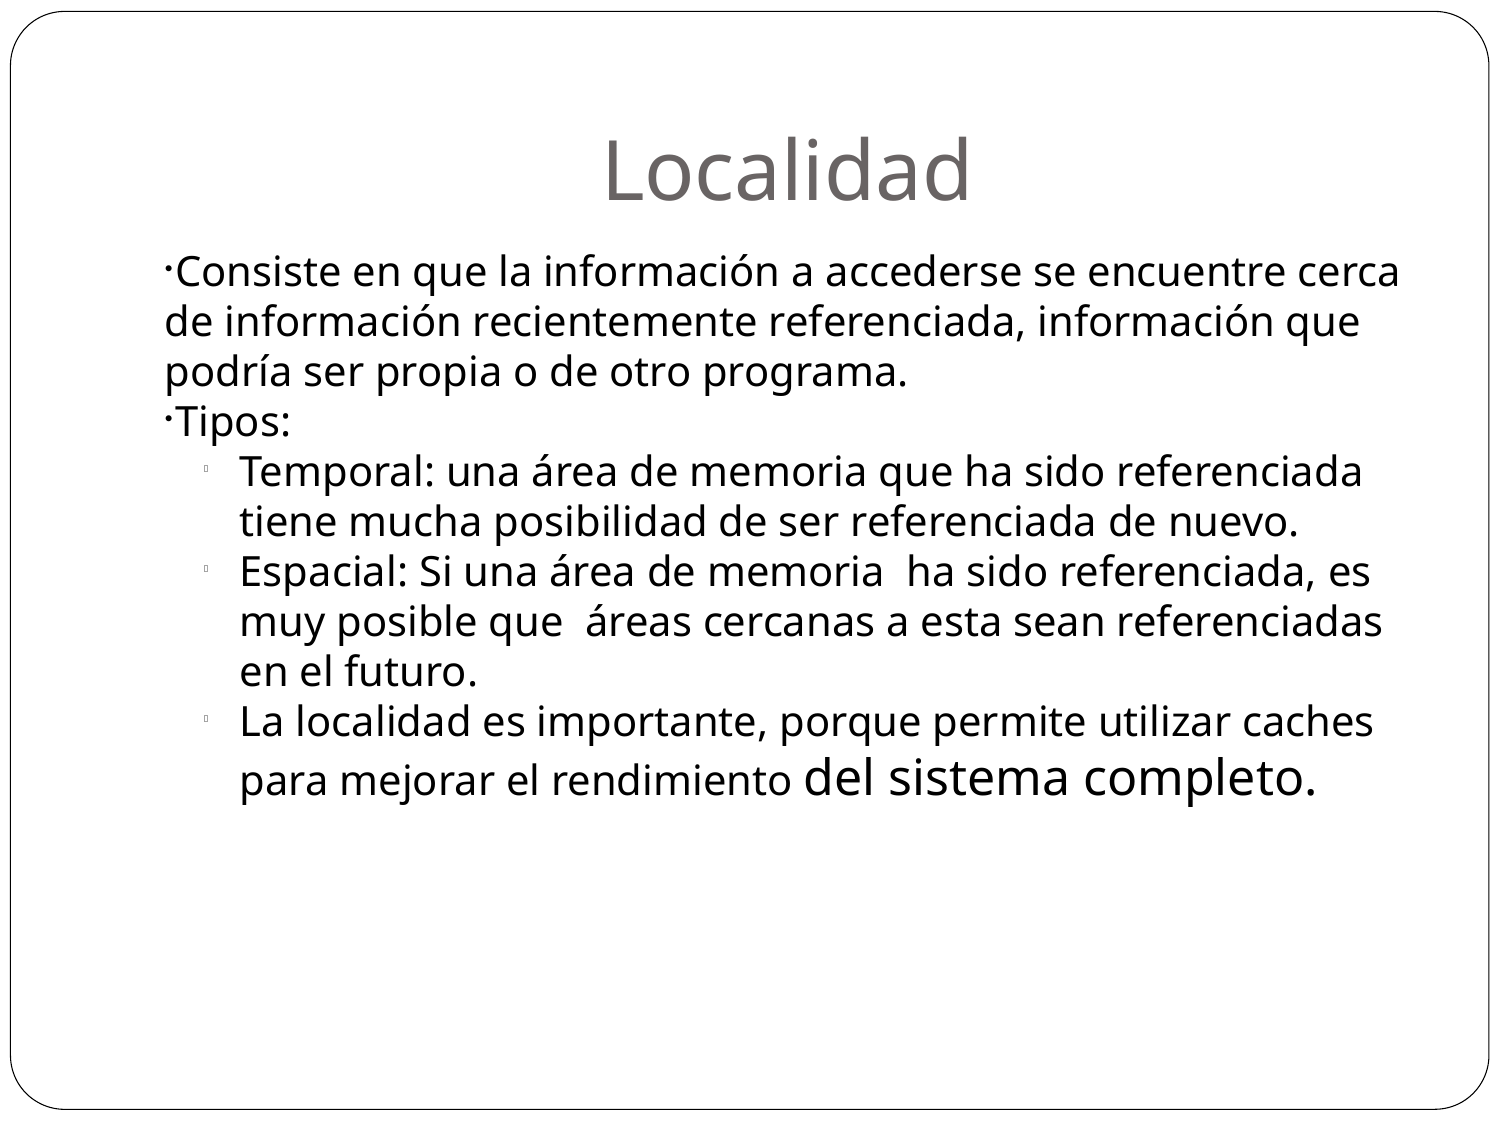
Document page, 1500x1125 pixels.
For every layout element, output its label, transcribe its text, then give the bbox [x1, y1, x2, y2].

text_box Localidad [150, 45, 1425, 233]
text_box Consiste en que la información a accederse se encuentre cerca de información recientemente referenciada, información que podría ser propia o de otro programa. Tipos: Temporal: una área de memoria que ha sido referenciada tiene mucha posibilidad de ser referenciada de nuevo. Espacial: Si una área de memoria ha sido referenciada, es muy posible que áreas cercanas a esta sean referenciadas en el futuro. La localidad es importante, porque permite utilizar caches para mejorar el rendimiento del sistema completo. [150, 237, 1425, 988]
